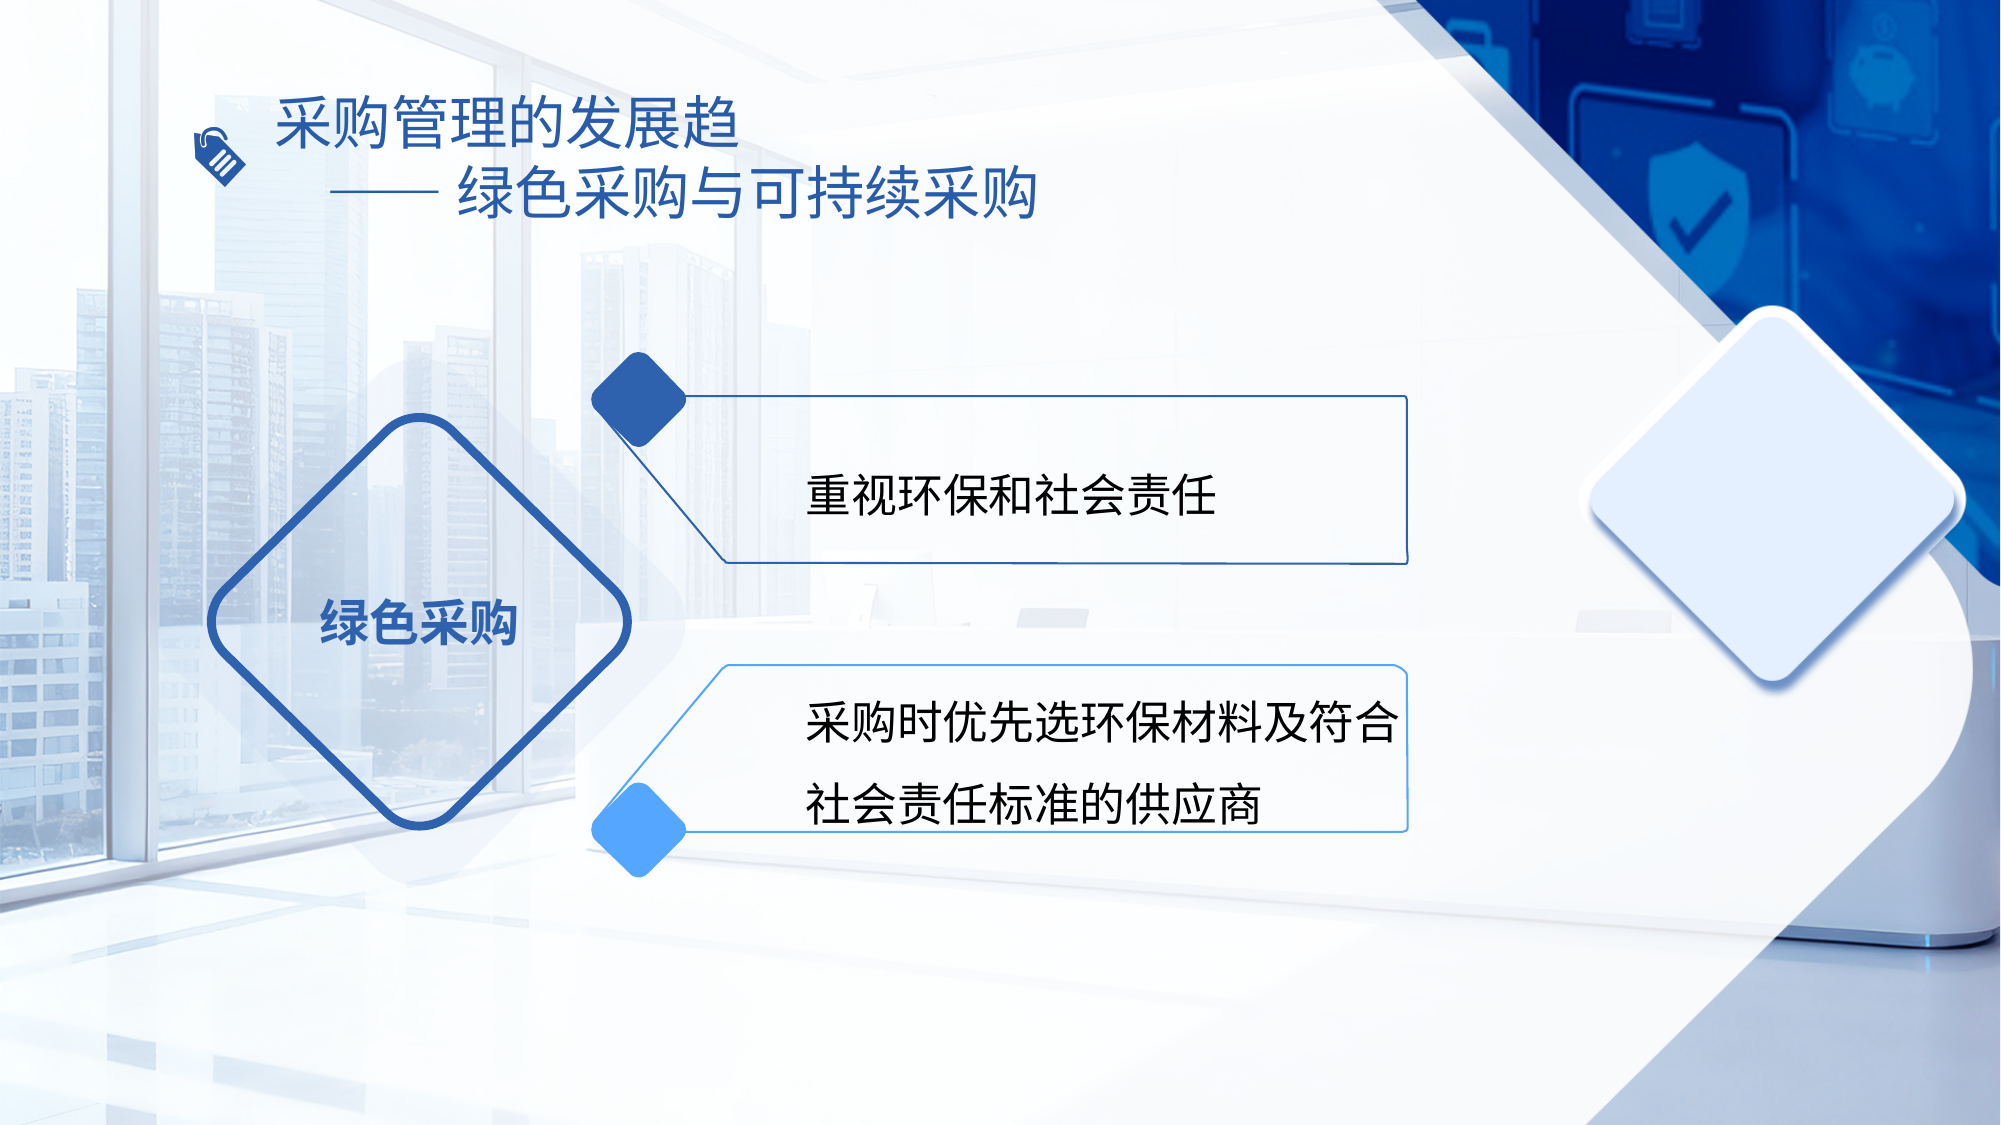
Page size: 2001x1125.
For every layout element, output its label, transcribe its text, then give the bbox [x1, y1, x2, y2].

text_box 重视环保和社会责任 [608, 395, 1409, 565]
text_box [590, 781, 688, 879]
text_box 采购时优先选环保材料及符合社会责任标准的供应商 [601, 664, 1409, 833]
picture [0, 0, 2001, 1125]
text_box [590, 350, 688, 449]
text_box [153, 358, 686, 886]
text_box 绿色采购 [211, 417, 628, 827]
text_box 采购管理的发展趋 ——绿色采购与可持续采购 [259, 107, 1258, 204]
